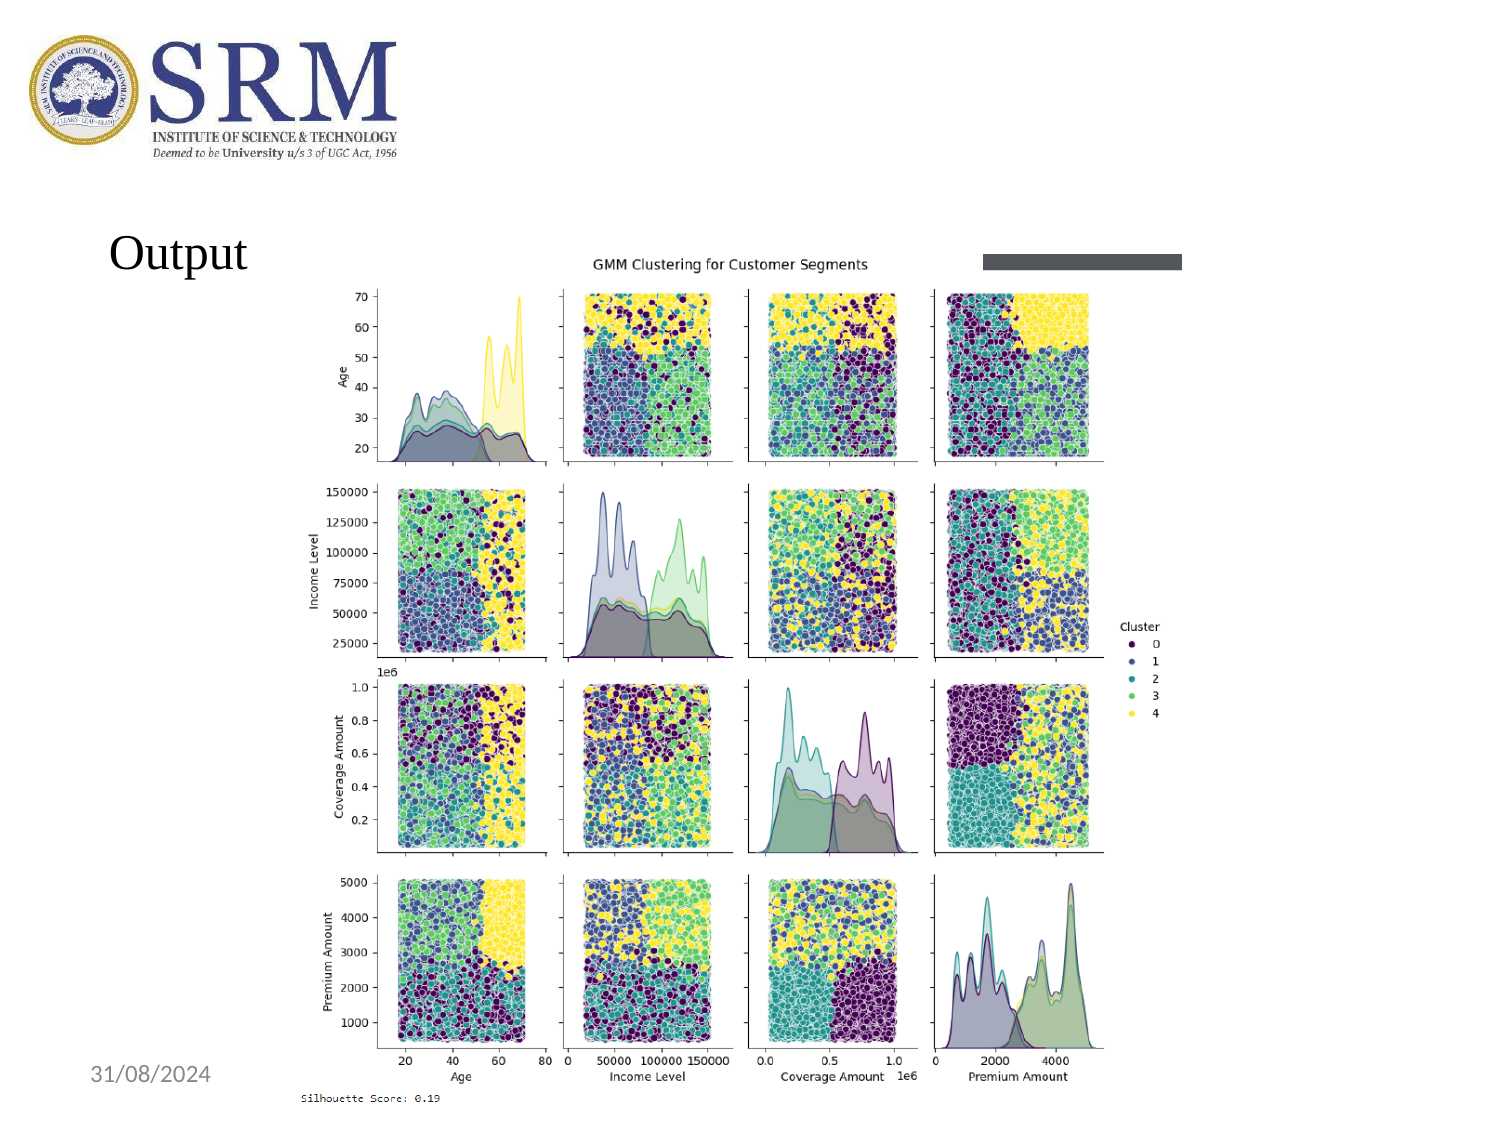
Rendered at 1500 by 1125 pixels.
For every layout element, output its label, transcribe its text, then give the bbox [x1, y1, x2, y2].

picture [29, 35, 397, 161]
list Output [75, 144, 1425, 1005]
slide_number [75, 1042, 293, 1103]
picture [298, 254, 1182, 1114]
